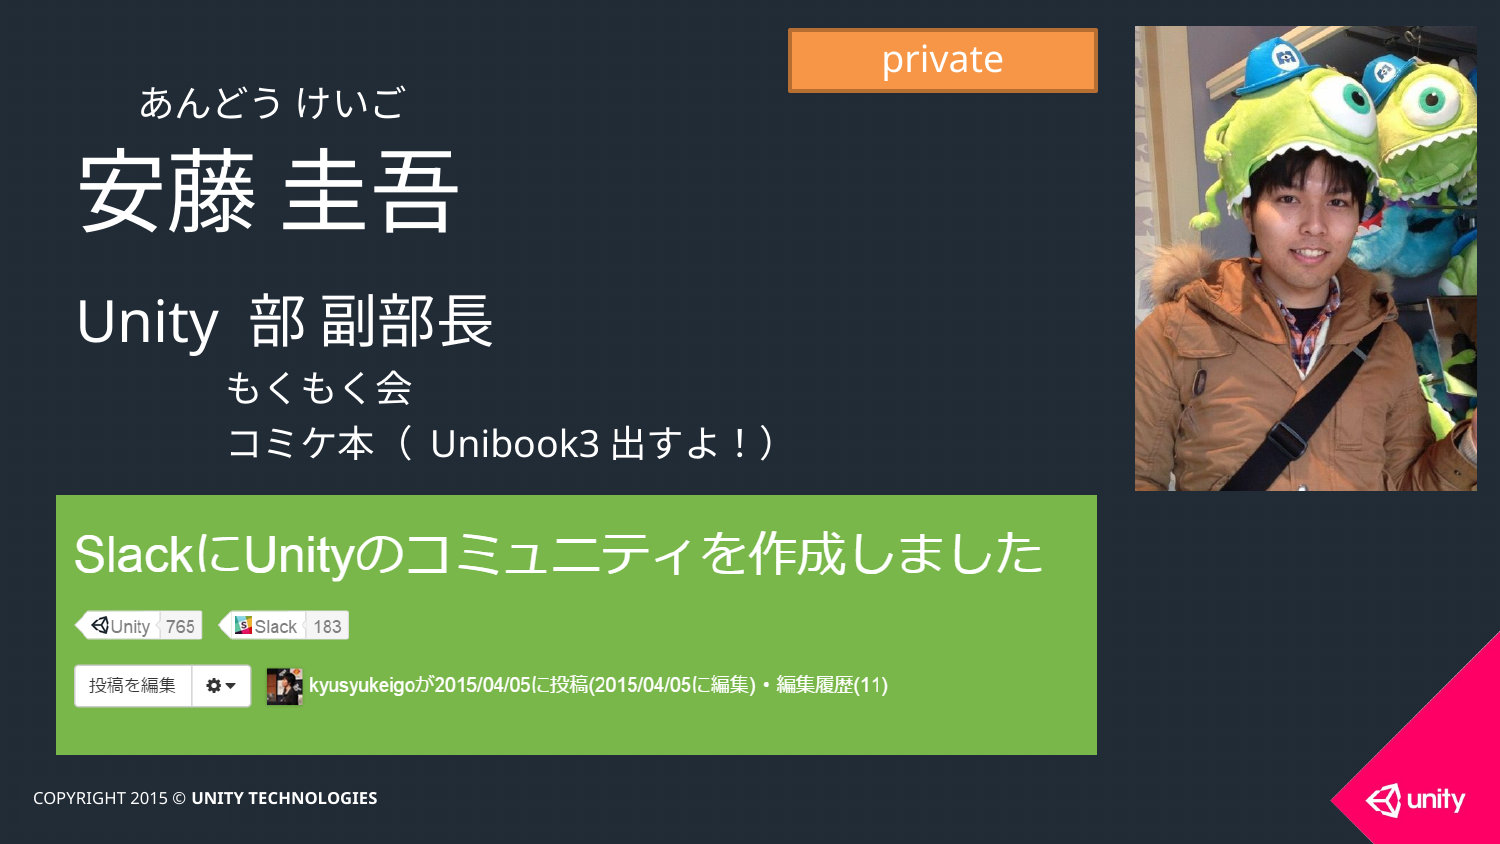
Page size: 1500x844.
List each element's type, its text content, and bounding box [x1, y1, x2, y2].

text_box COPYRIGHT 2015 © UNITY TECHNOLOGIES [25, 779, 386, 815]
title 安藤 圭吾 [74, 118, 1128, 260]
list Unity 部 副部長 もくもく会 コミケ本（ Unibook3出すよ！） [74, 284, 1288, 730]
text_box あんどう けいご [129, 72, 415, 133]
picture [0, 0, 1500, 844]
text_box [788, 28, 1098, 93]
text_box private [873, 27, 1013, 88]
text_box [22, 777, 232, 827]
